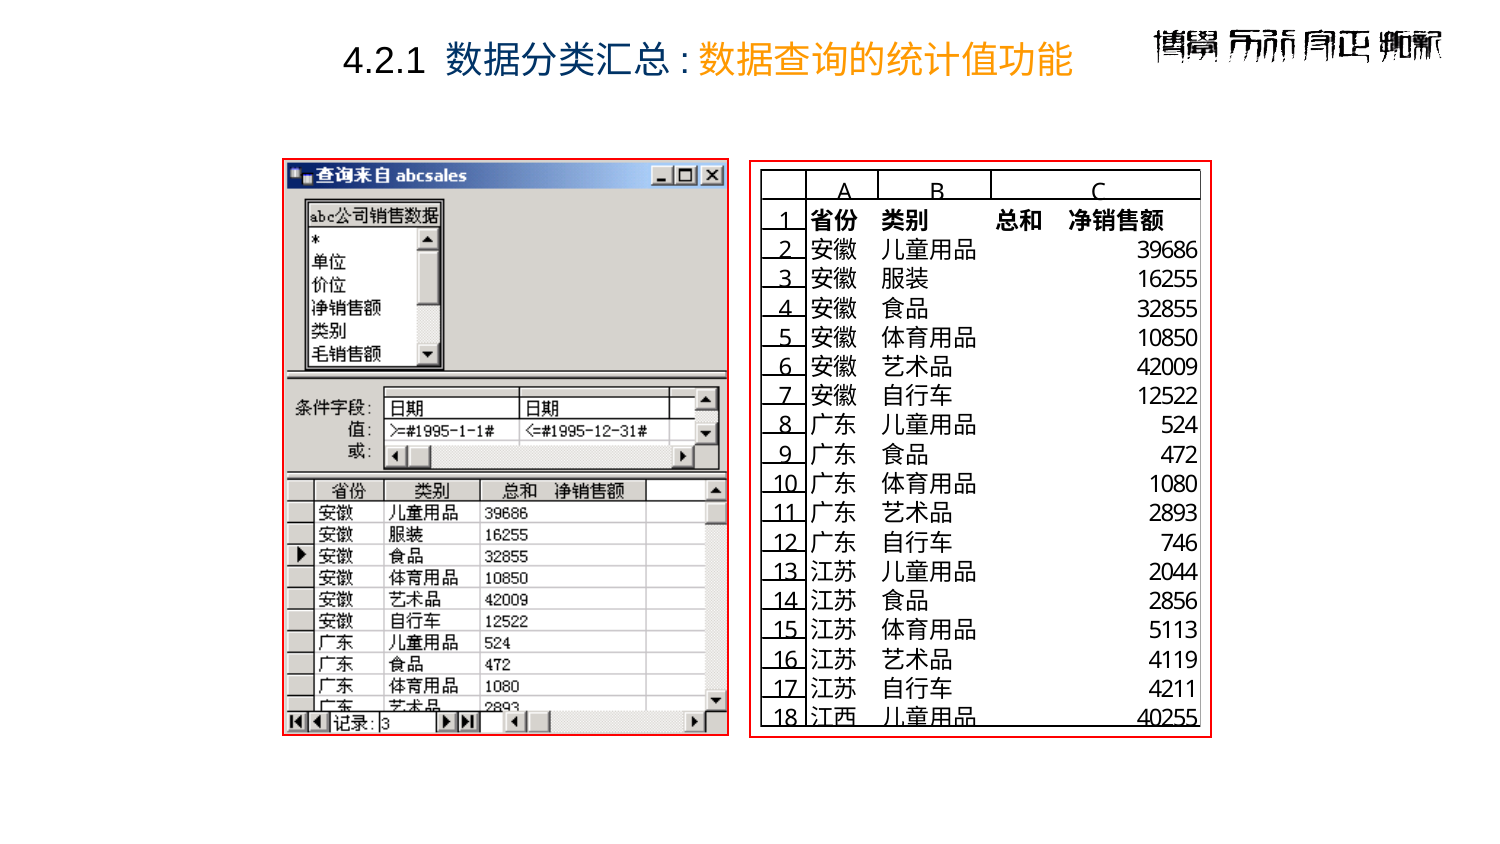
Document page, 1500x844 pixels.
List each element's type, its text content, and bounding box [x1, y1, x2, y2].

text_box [749, 160, 1211, 737]
picture [283, 159, 728, 735]
picture [1257, 24, 1462, 69]
text_box 4.2.1 数据分类汇总:数据查询的统计值功能 [328, 19, 1257, 98]
